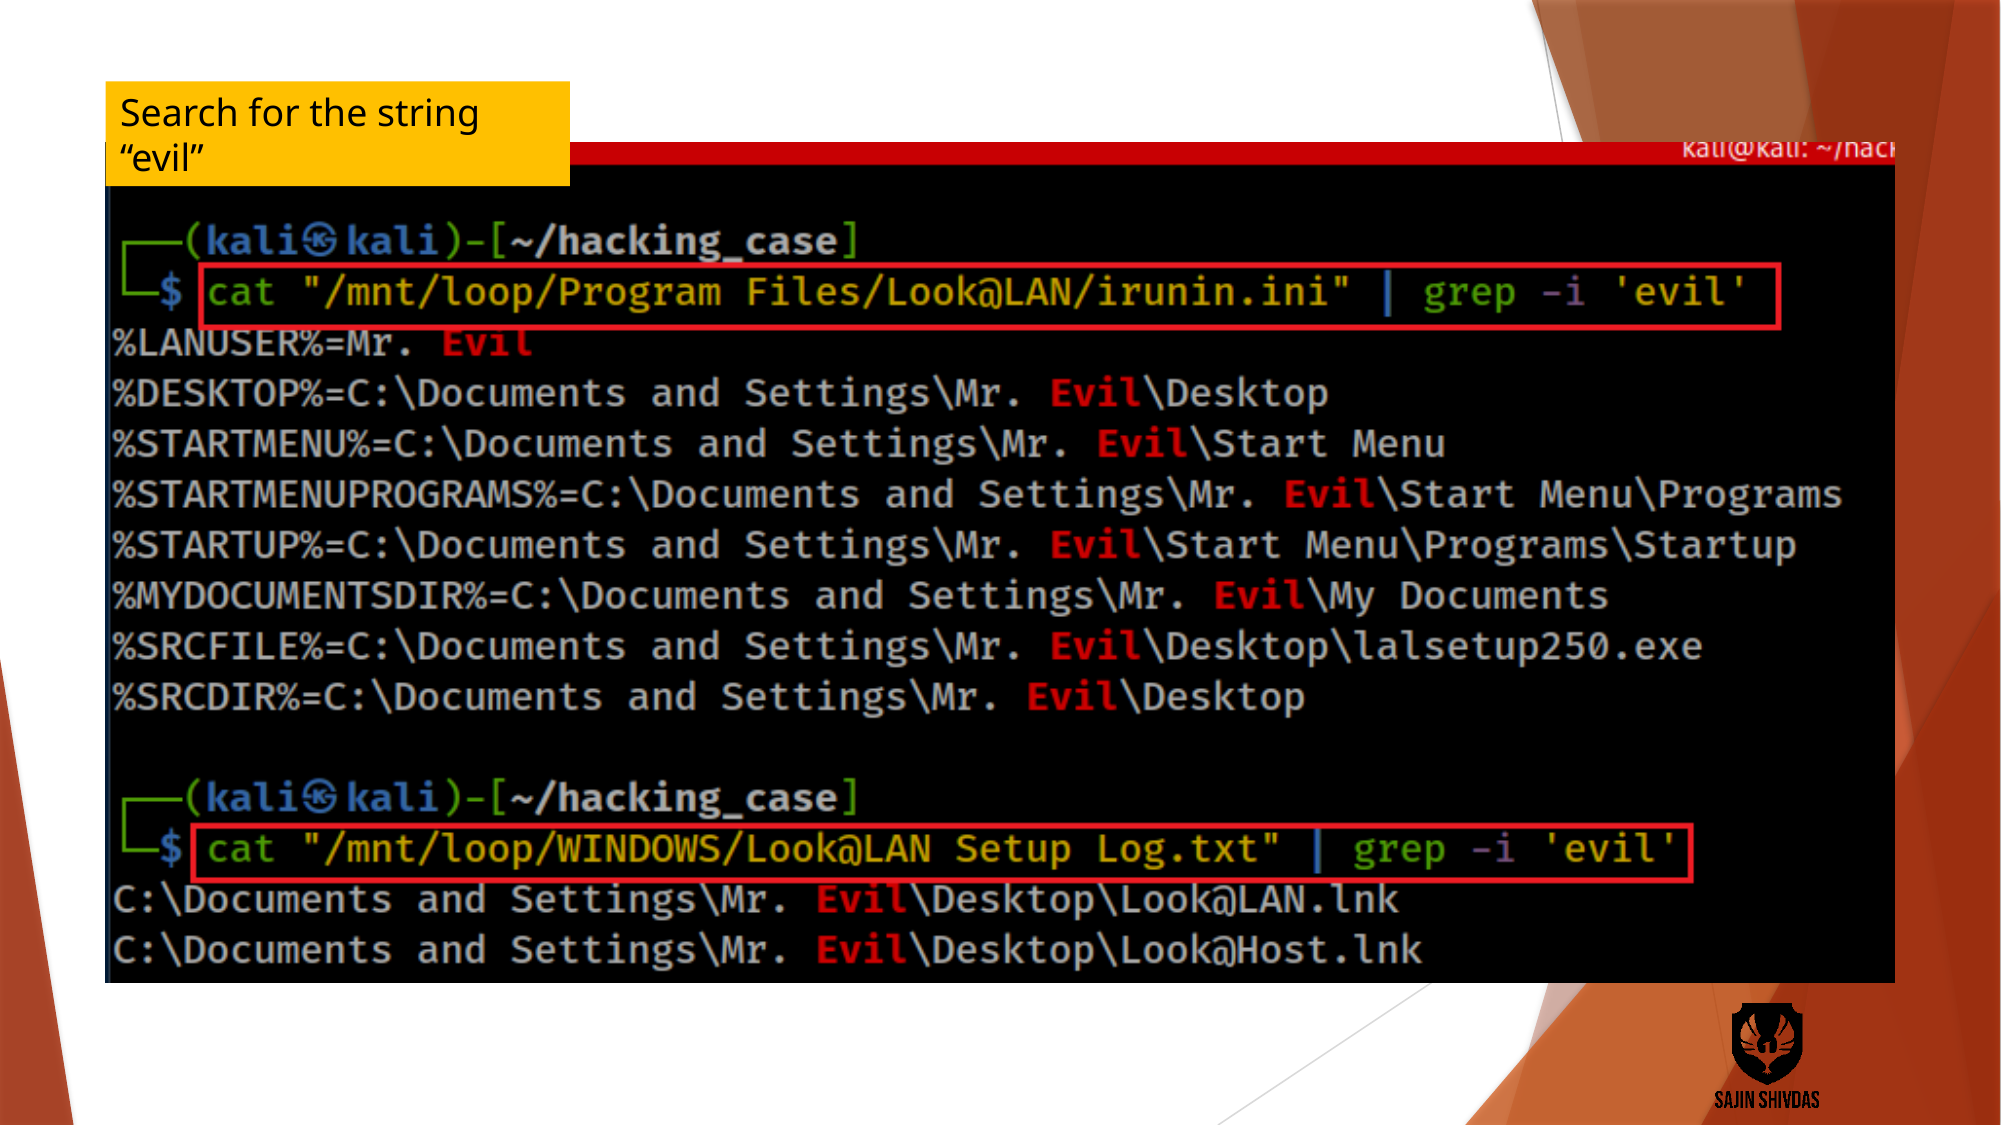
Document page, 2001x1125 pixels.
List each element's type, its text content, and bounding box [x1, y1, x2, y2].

picture [1703, 992, 1834, 1122]
text_box Search for the string “evil” [105, 81, 570, 140]
picture [104, 141, 1895, 984]
